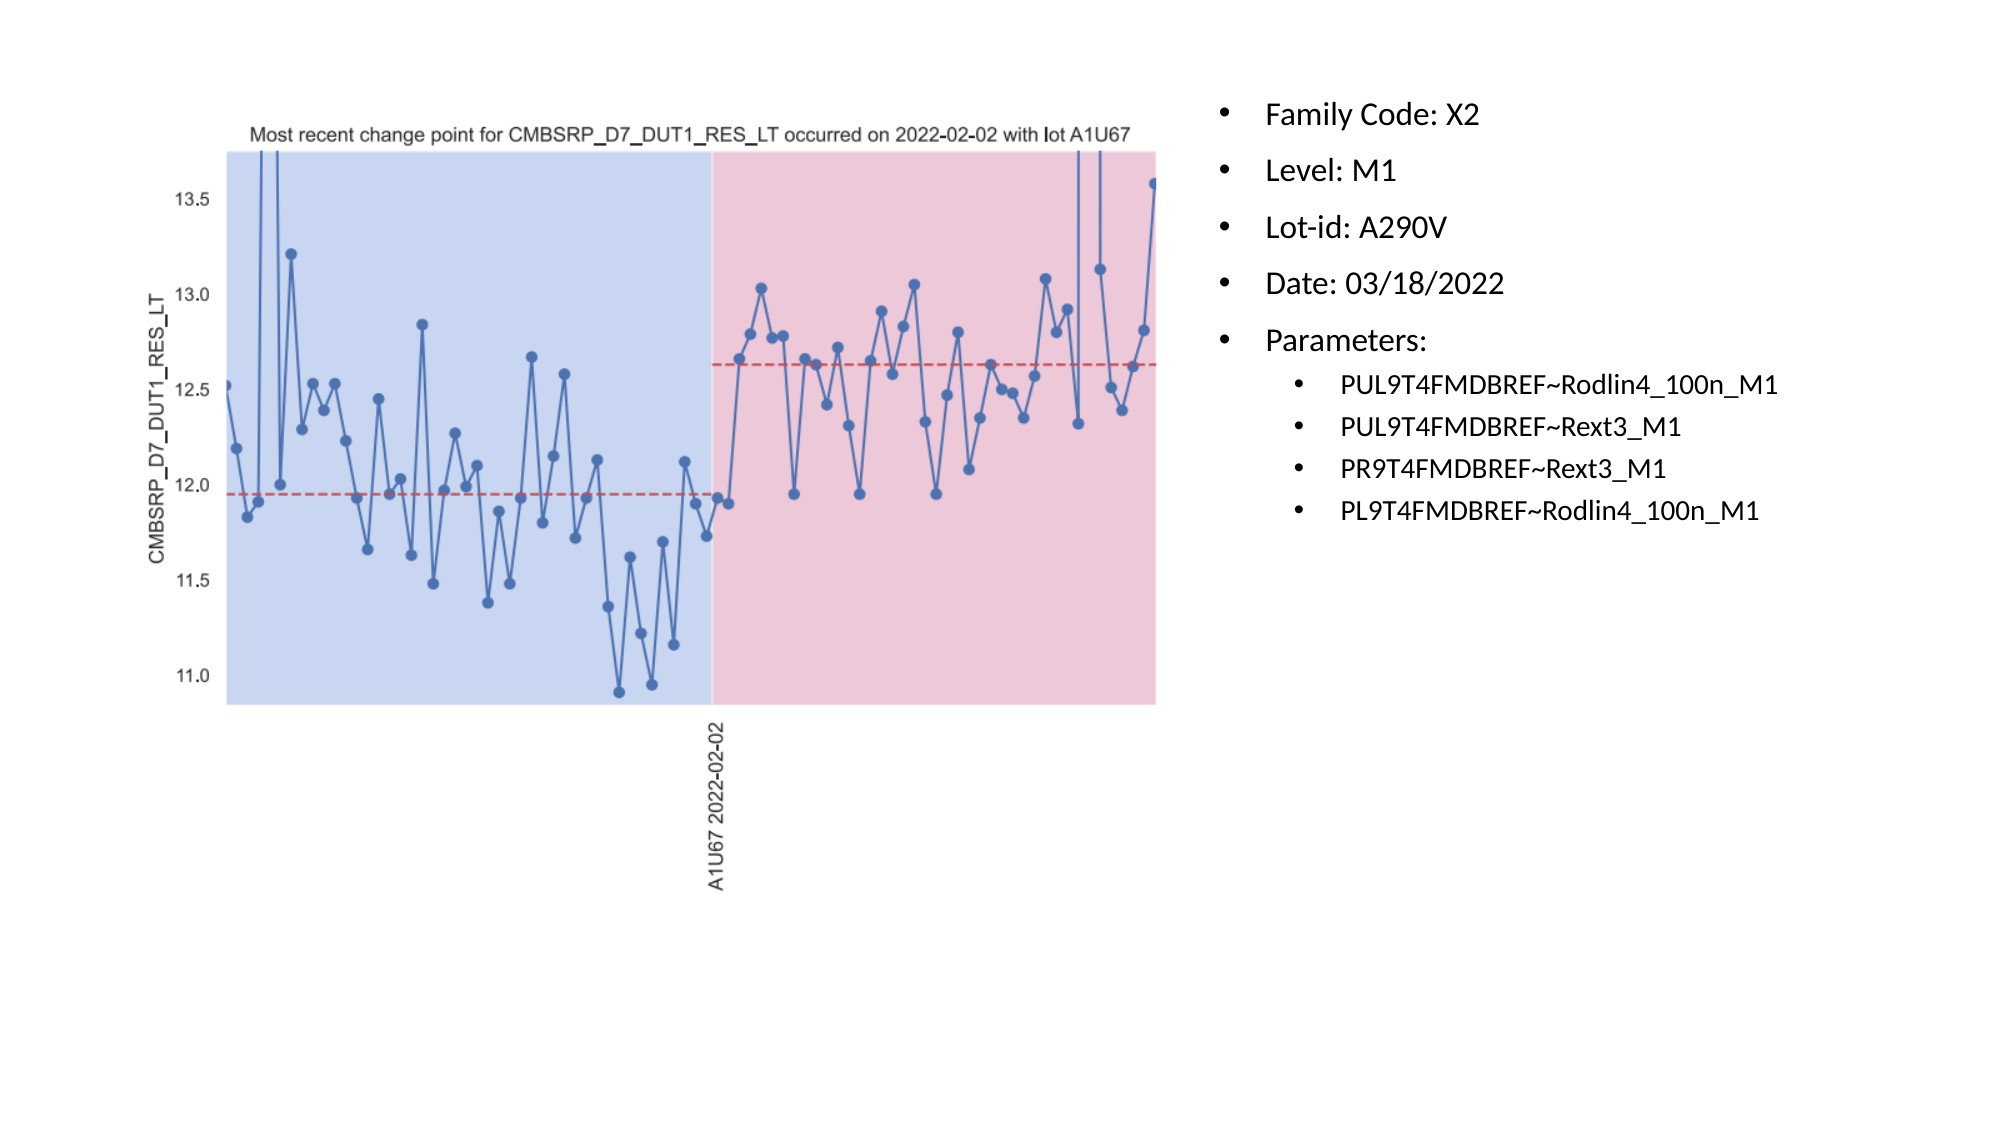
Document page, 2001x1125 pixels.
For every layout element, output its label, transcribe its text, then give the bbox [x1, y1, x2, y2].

text_box Family Code: X2 Level: M1 Lot-id: A290V Date: 03/18/2022 Parameters: PUL9T4FMDBREF~Rodlin4_100n_M1 PUL9T4FMDBREF~Rext3_M1 PR9T4FMDBREF~Rext3_M1 PL9T4FMDBREF~Rodlin4_100n_M1 [1204, 88, 1973, 977]
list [89, 67, 1213, 948]
